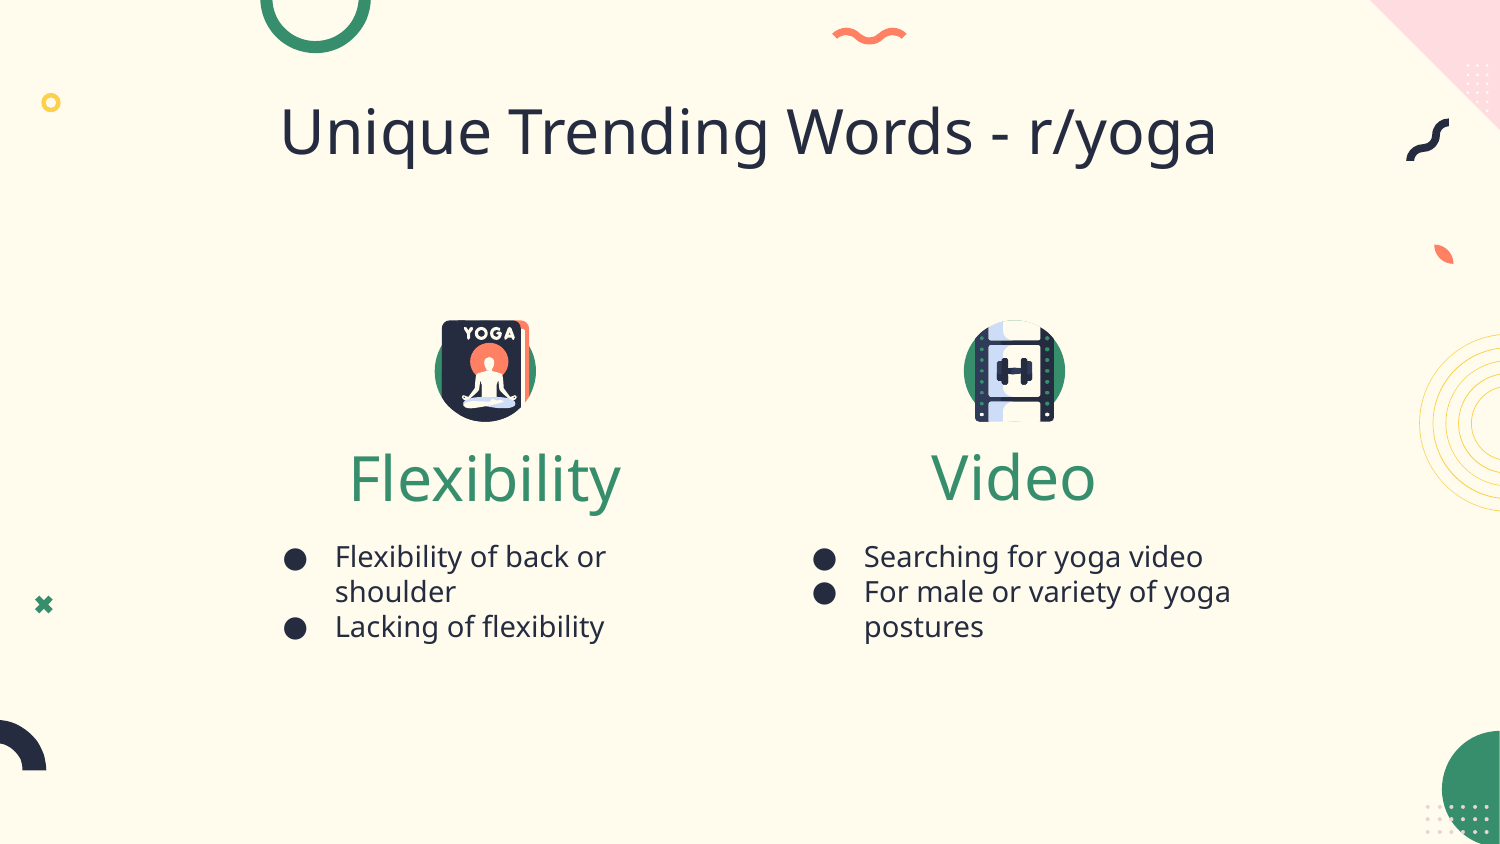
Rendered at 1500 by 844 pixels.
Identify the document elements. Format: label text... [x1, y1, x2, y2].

text_box Video [804, 428, 1225, 523]
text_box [963, 319, 1066, 422]
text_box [434, 320, 537, 422]
text_box Unique Trending Words - r/yoga [118, 88, 1382, 171]
text_box Flexibility of back or shoulder Lacking of flexibility [244, 523, 727, 694]
text_box Searching for yoga video For male or variety of yoga postures [773, 523, 1256, 664]
text_box Flexibility [275, 428, 696, 523]
